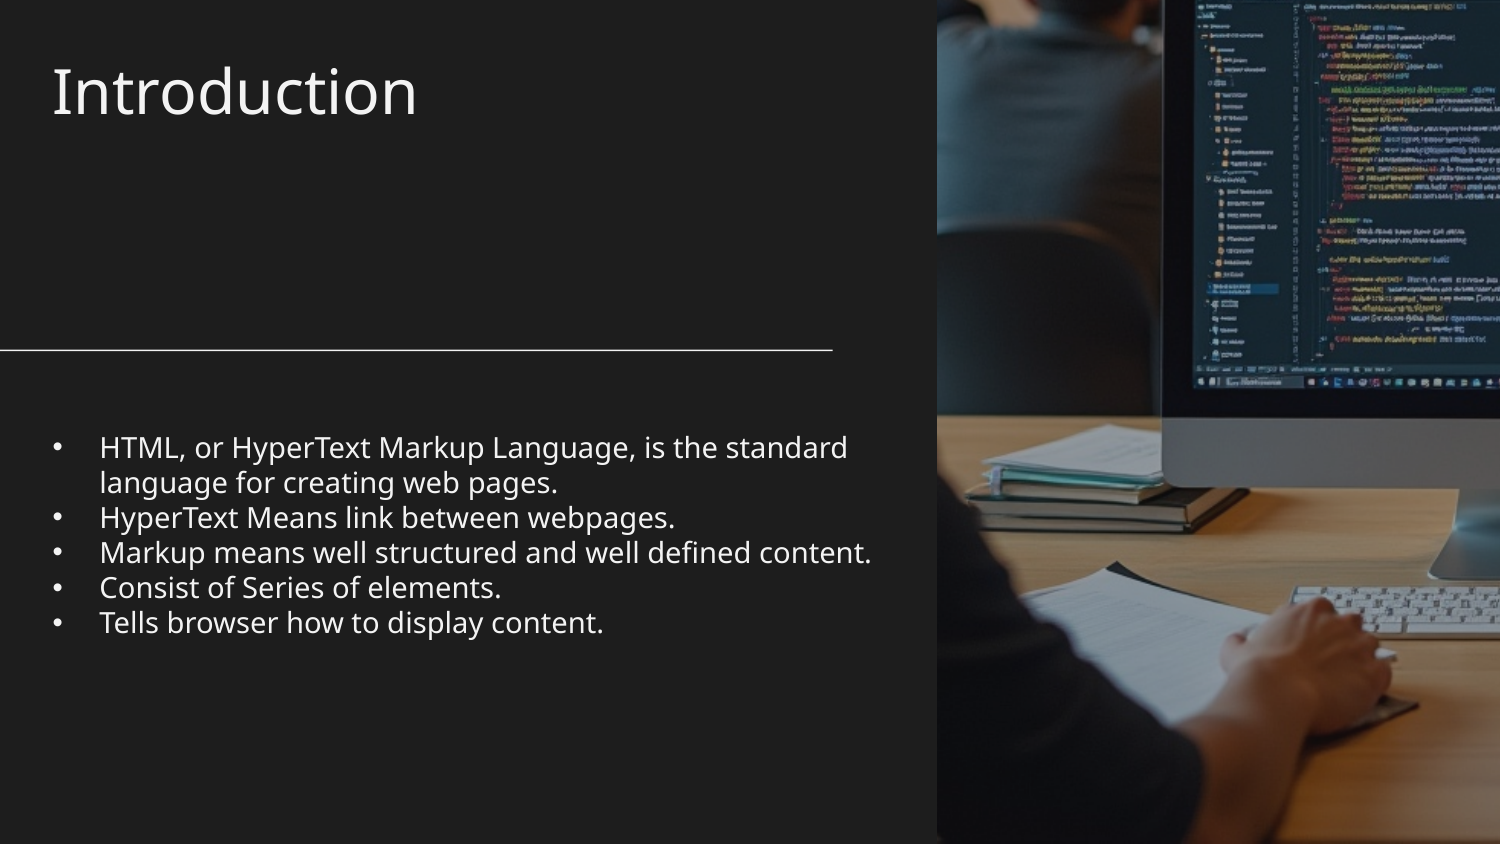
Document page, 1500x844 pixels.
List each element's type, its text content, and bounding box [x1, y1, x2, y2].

picture [937, 0, 1500, 844]
list HTML, or HyperText Markup Language, is the standard language for creating web pages. HyperText Means link between webpages. Markup means well structured and well defined content. Consist of Series of elements. Tells browser how to display content. [37, 414, 911, 807]
title Introduction [37, 37, 911, 338]
